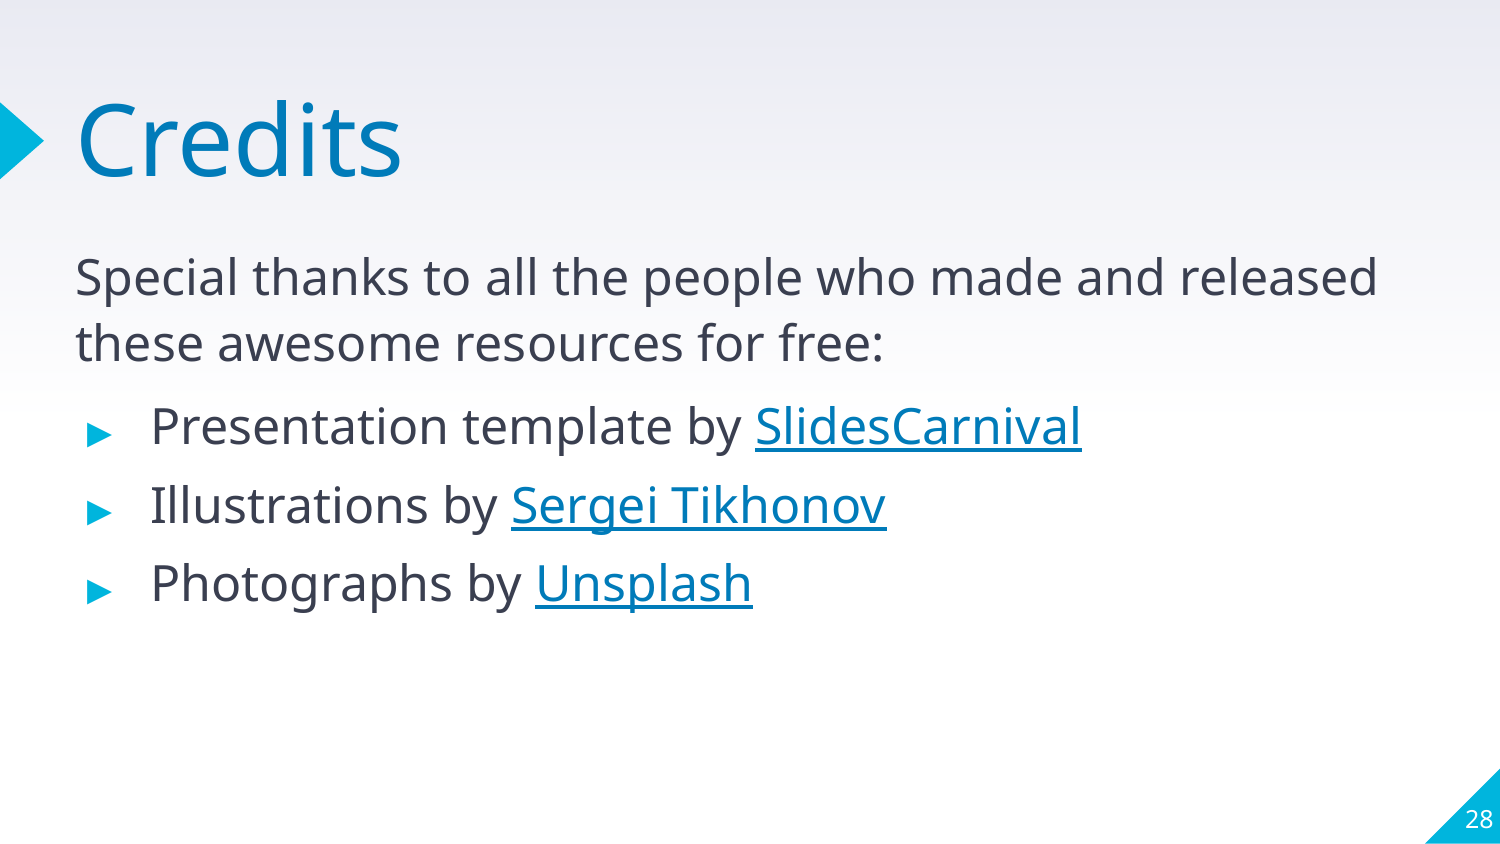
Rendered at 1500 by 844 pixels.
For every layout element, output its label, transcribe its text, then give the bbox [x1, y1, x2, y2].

slide_number 28 [1418, 760, 1494, 838]
title Credits [75, 99, 1001, 239]
list Special thanks to all the people who made and released these awesome resources for free: Presentation template by SlidesCarnival Illustrations by Sergei Tikhonov Photographs by Unsplash [75, 239, 1419, 674]
